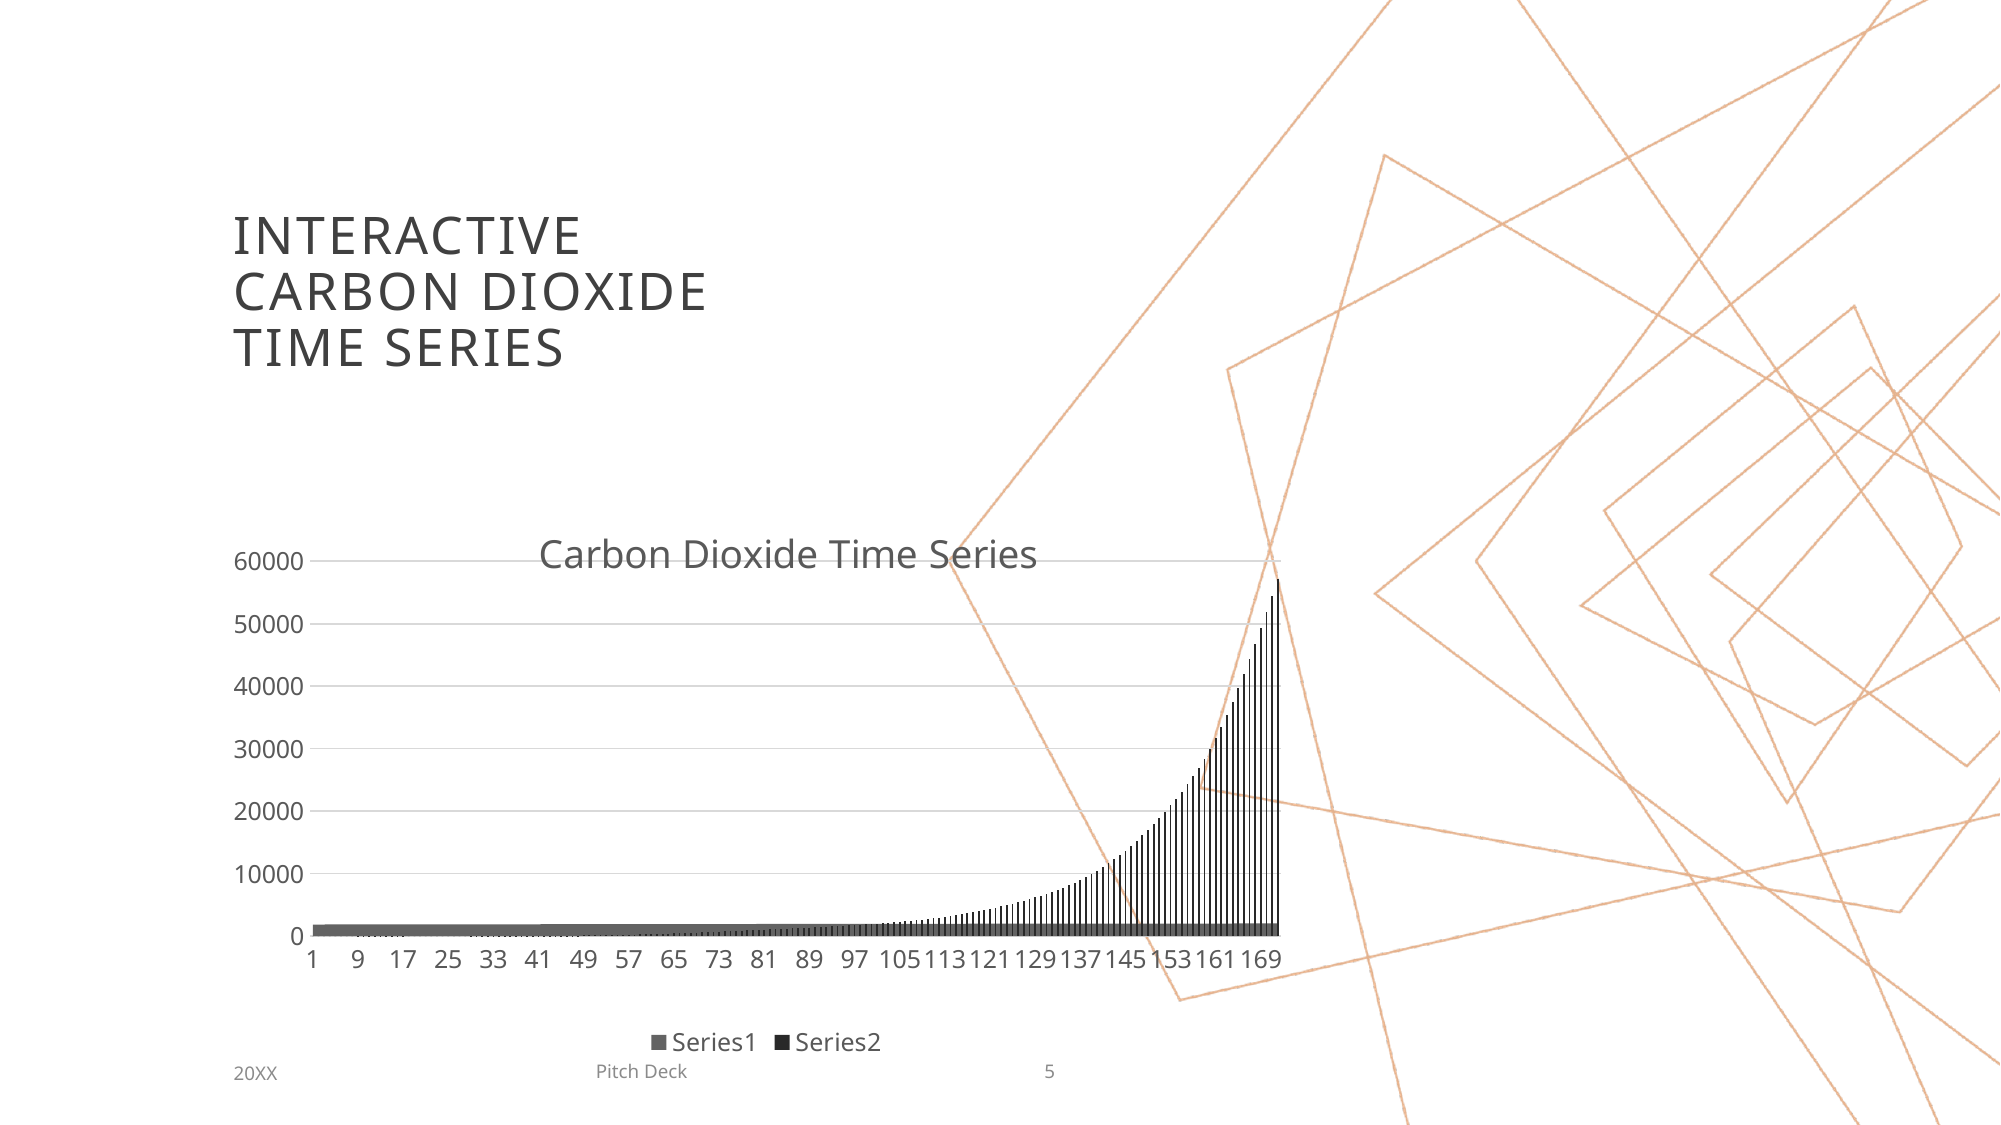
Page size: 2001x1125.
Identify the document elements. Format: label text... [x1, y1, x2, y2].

footer Pitch Deck [437, 1066, 846, 1103]
chart [218, 476, 1315, 1066]
picture [900, 0, 2000, 1125]
slide_number 5 [908, 1066, 1071, 1103]
title Interactive Carbon DIOXIDE Time series [218, 167, 740, 385]
slide_number 20XX [218, 1066, 381, 1103]
